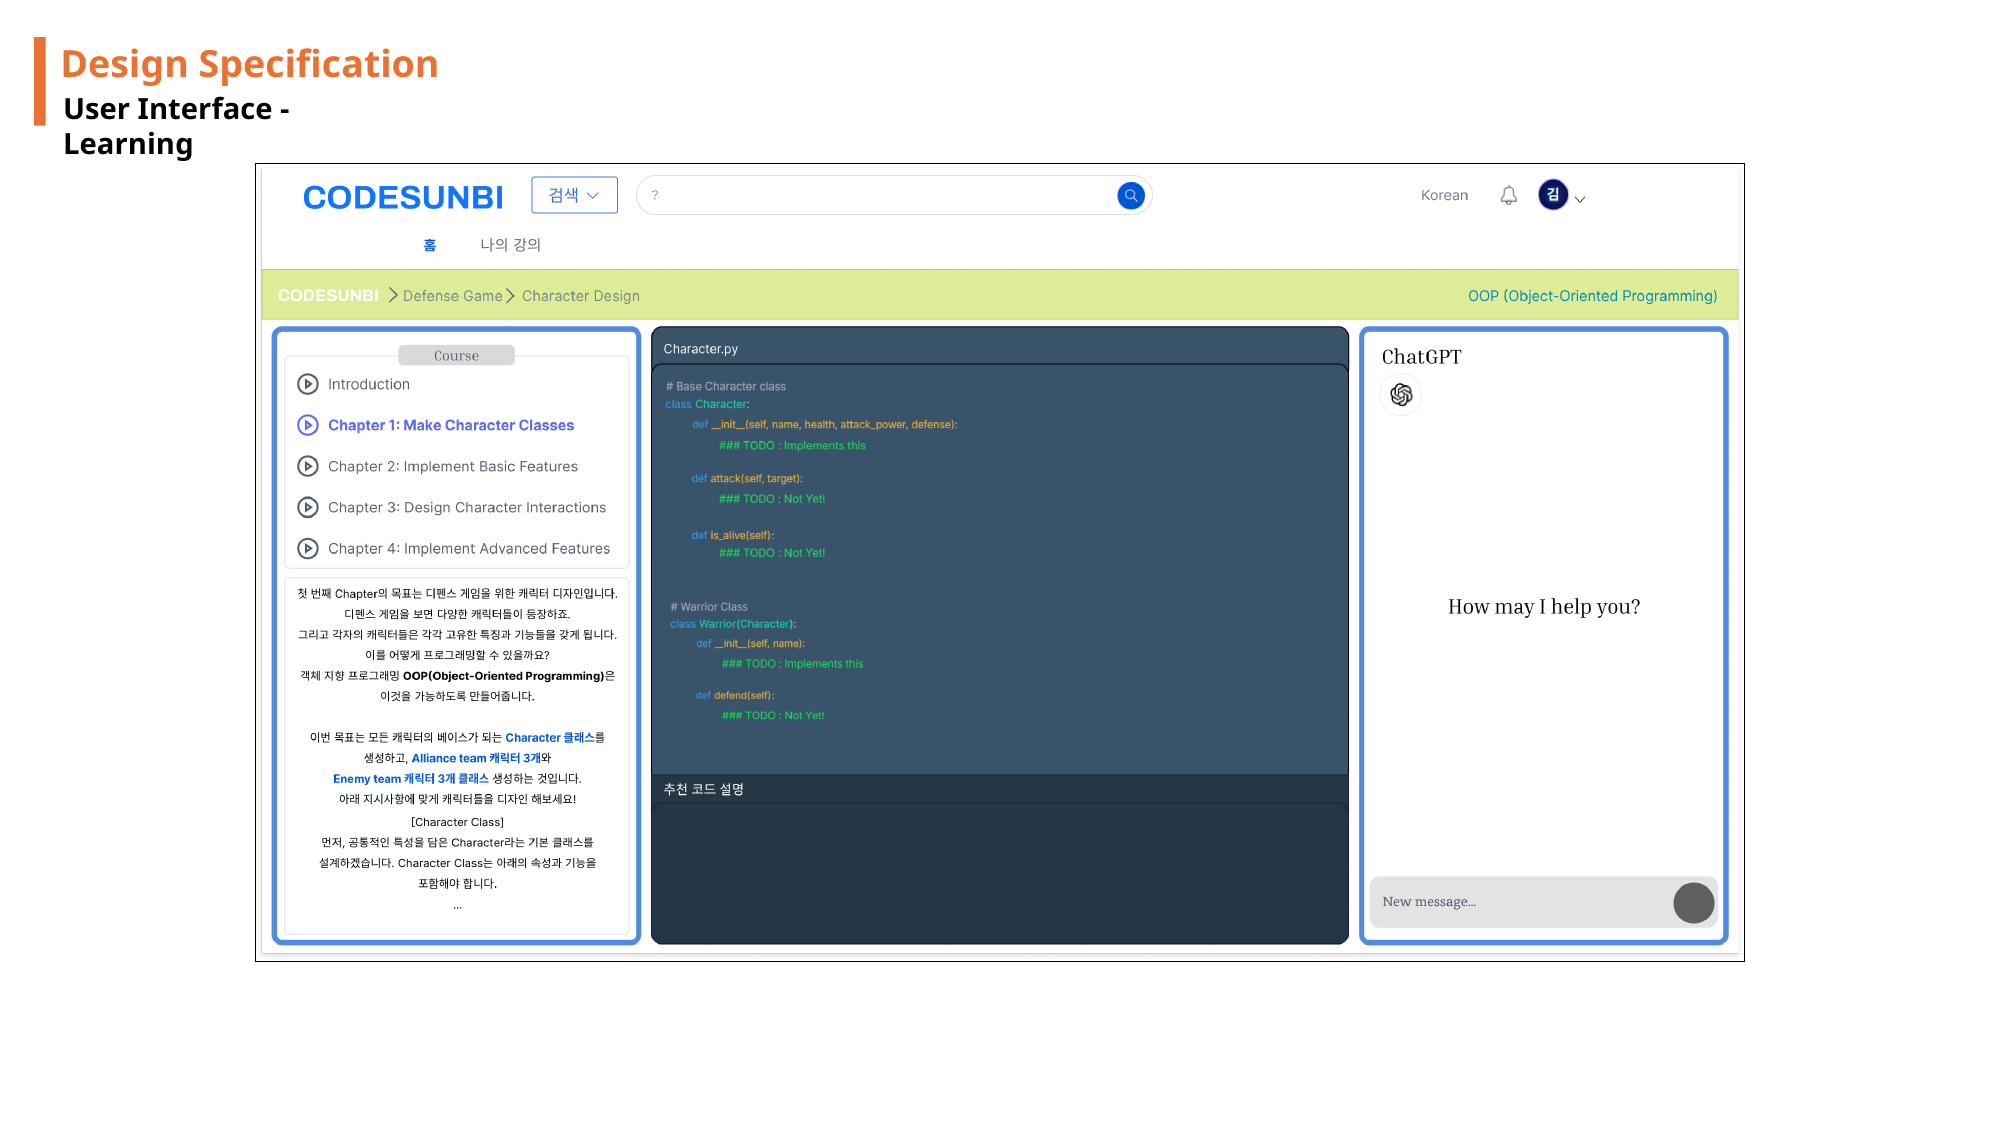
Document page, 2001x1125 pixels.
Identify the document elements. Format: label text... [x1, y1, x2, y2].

text_box Design Specification [45, 32, 726, 92]
text_box User Interface - Learning [48, 83, 428, 168]
picture [254, 163, 1746, 962]
text_box [32, 35, 47, 127]
